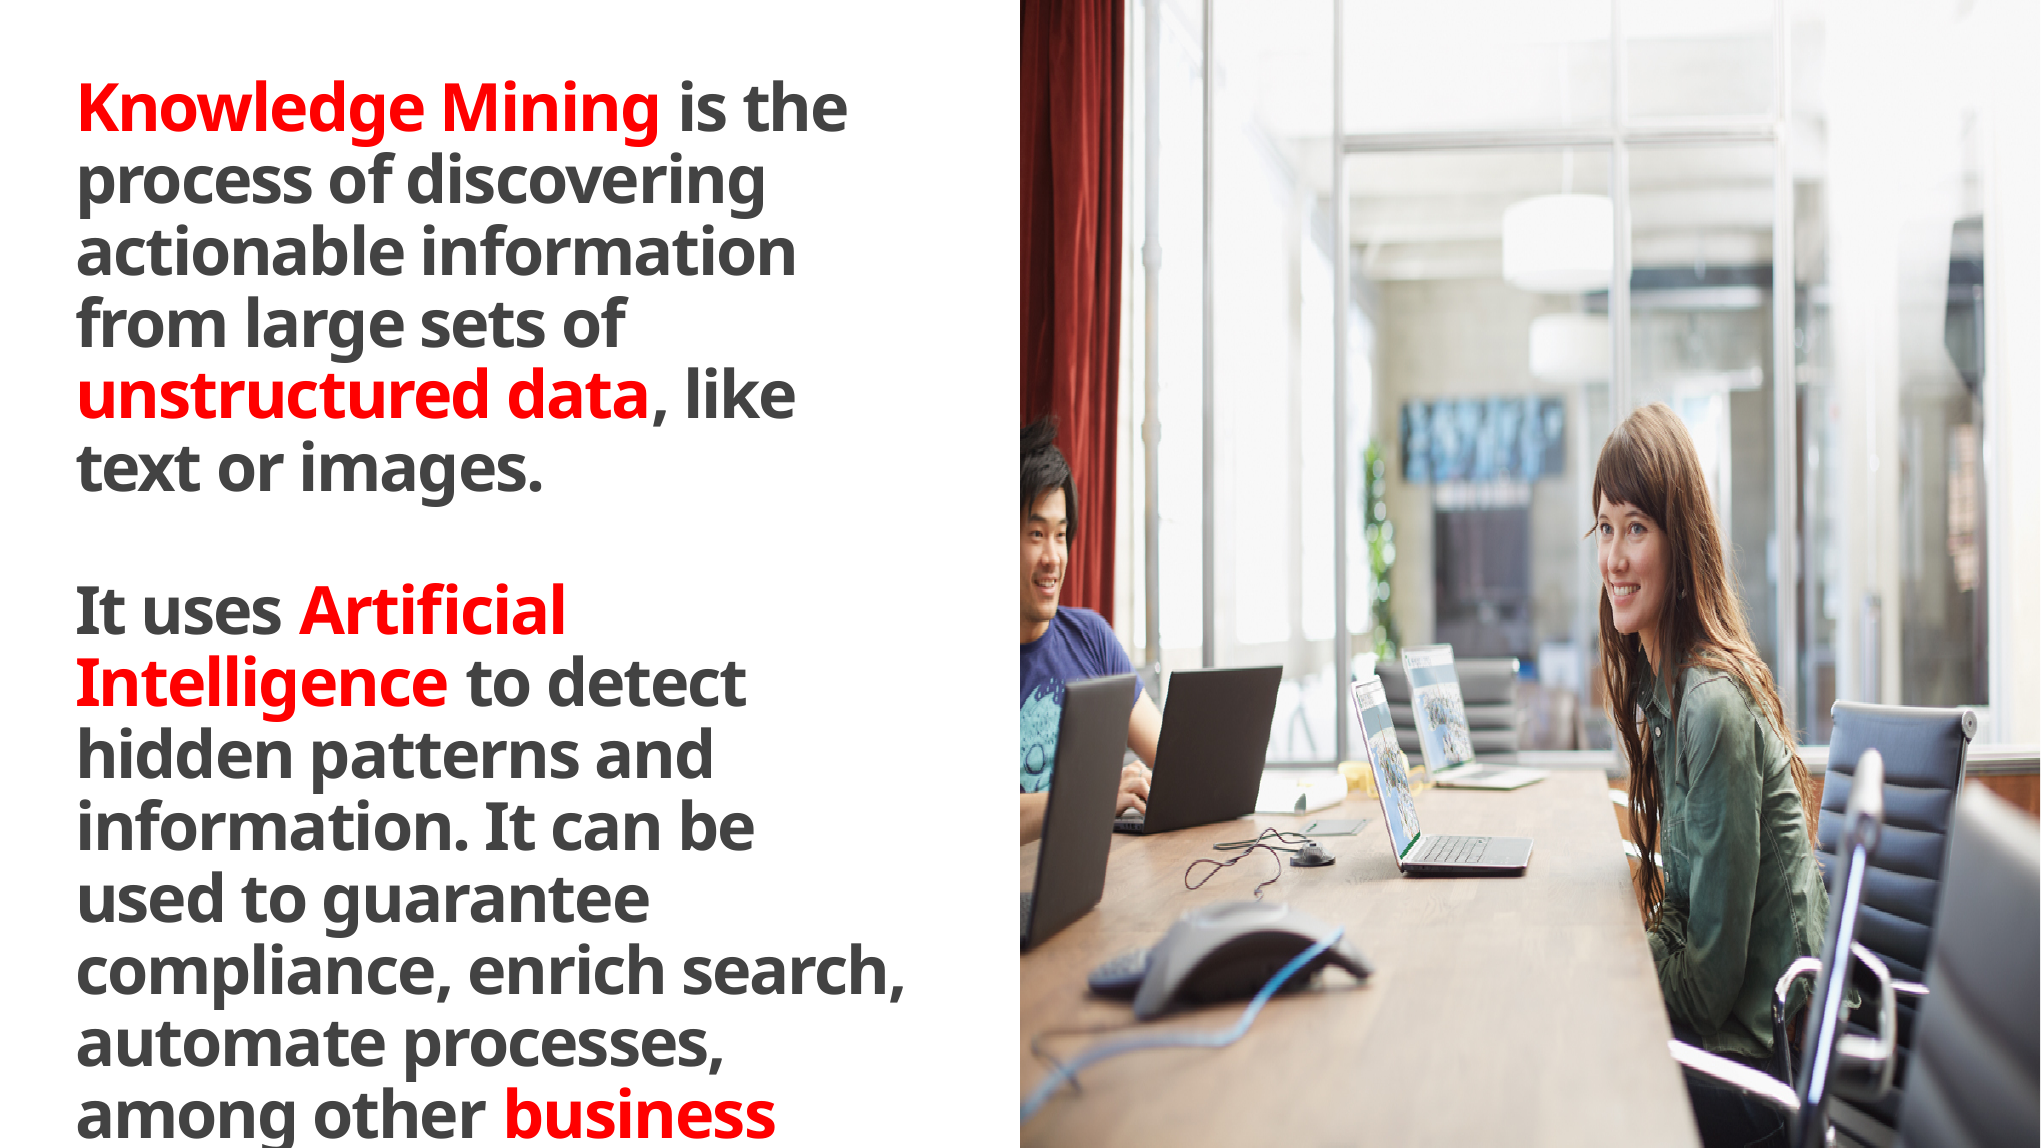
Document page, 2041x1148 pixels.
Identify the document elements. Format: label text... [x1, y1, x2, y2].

title Knowledge Mining is the process of discovering actionable information from large sets of unstructured data, like text or images. It uses Artificial Intelligence to detect hidden patterns and information. It can be used to guarantee compliance, enrich search, automate processes, among other business processes. [45, 49, 946, 1148]
picture [1019, 0, 2041, 1148]
